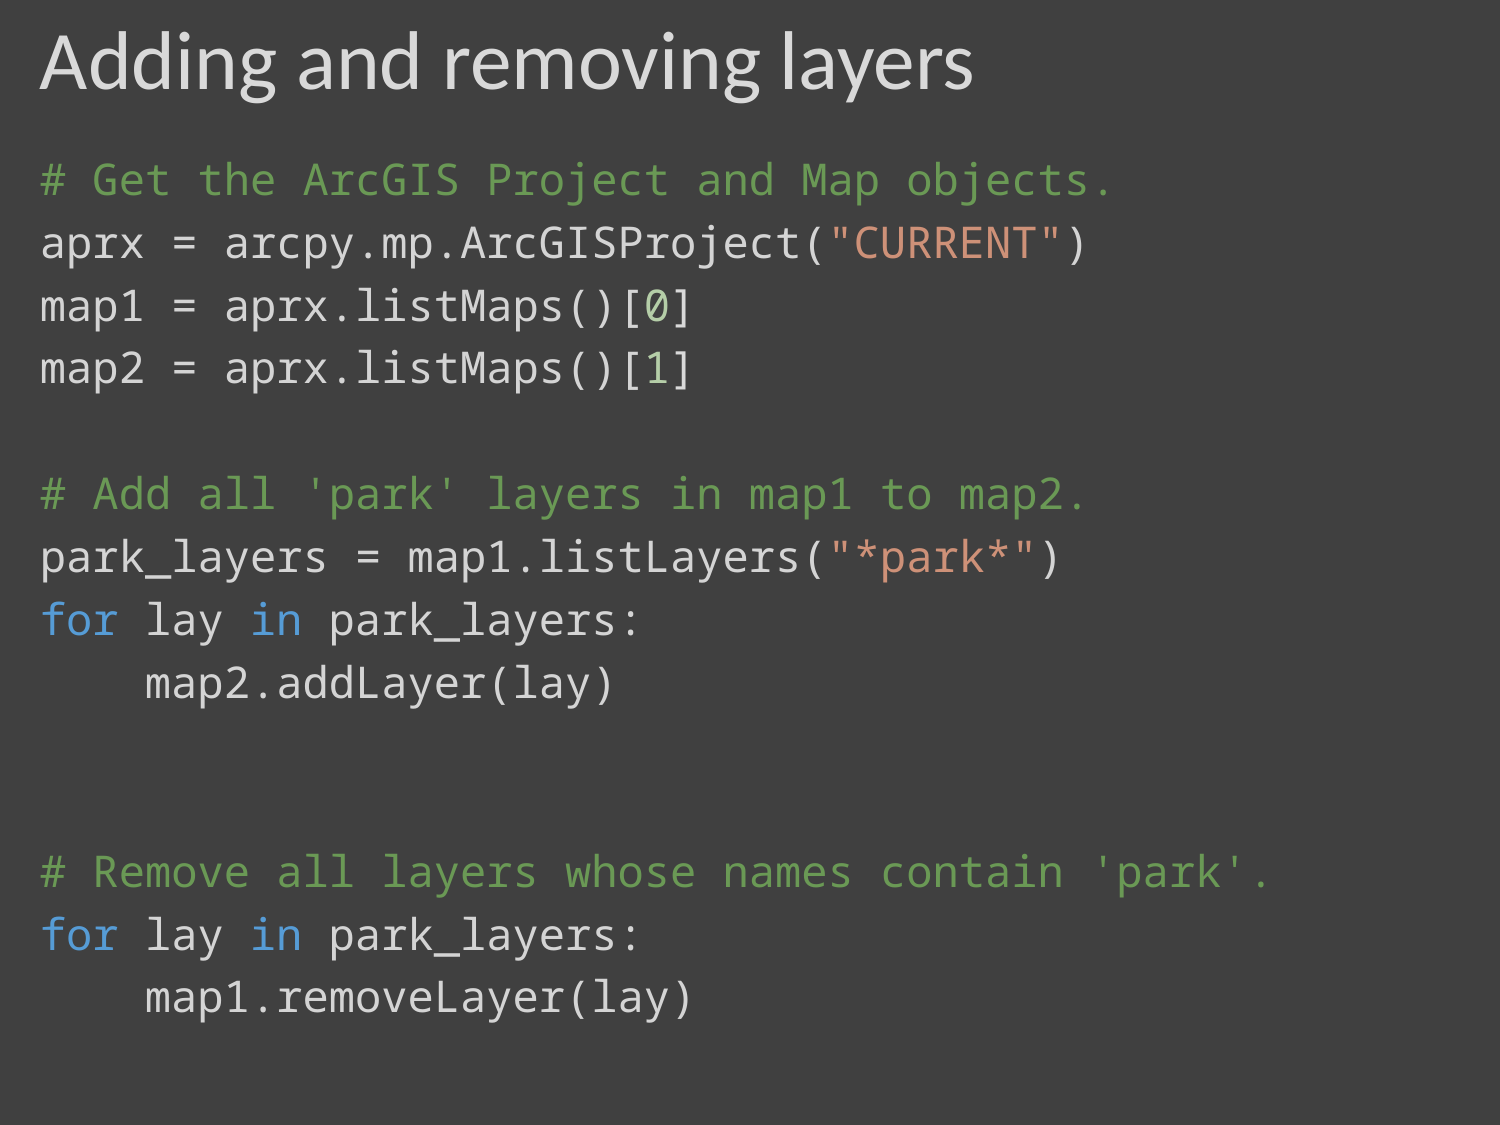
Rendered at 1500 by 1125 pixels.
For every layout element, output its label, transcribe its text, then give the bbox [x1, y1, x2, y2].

title Adding and removing layers [24, 24, 1338, 100]
list # Get the ArcGIS Project and Map objects. aprx = arcpy.mp.ArcGISProject("CURRENT") map1 = aprx.listMaps()[0] map2 = aprx.listMaps()[1] # Add all 'park' layers in map1 to map2. park_layers = map1.listLayers("*park*") for lay in park_layers: map2.addLayer(lay) # Remove all layers whose names contain 'park'. for lay in park_layers: map1.removeLayer(lay) [24, 149, 1488, 1038]
